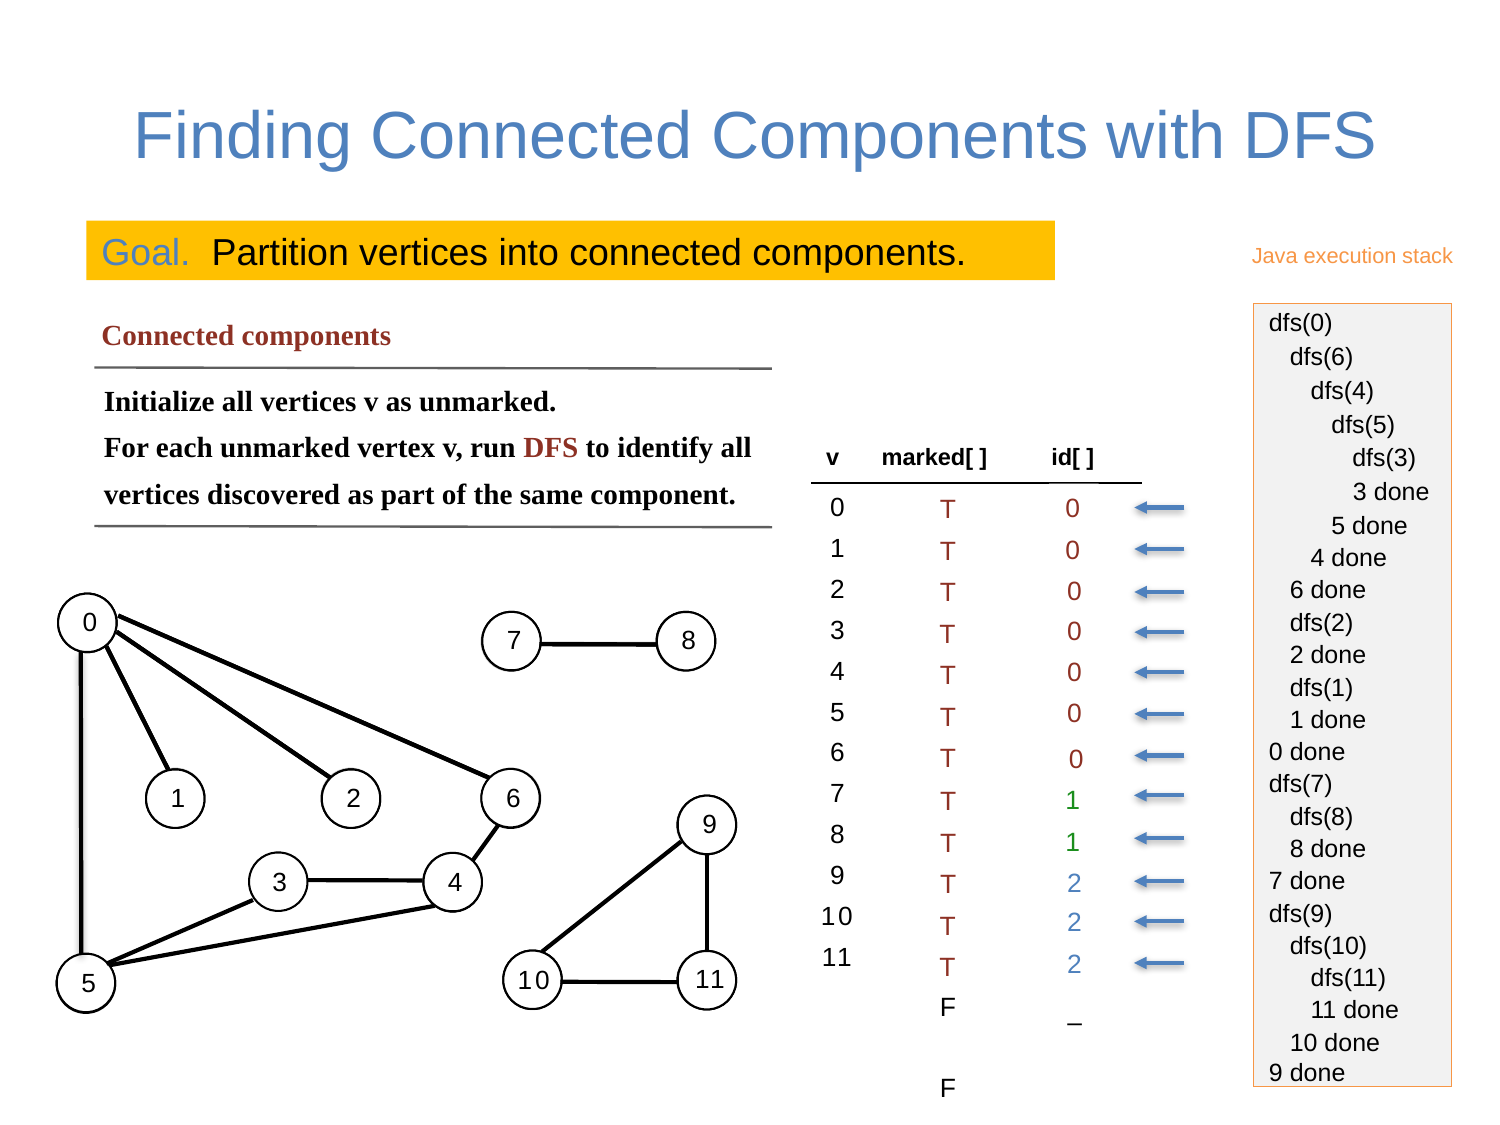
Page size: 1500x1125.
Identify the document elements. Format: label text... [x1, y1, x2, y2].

text_box [482, 611, 541, 671]
text_box F F F F F F F F F F F F [938, 989, 958, 1125]
text_box 0 [1051, 735, 1097, 775]
text_box T [925, 777, 972, 818]
text_box T [924, 901, 971, 948]
text_box [677, 951, 737, 1010]
text_box T [925, 567, 972, 615]
text_box [481, 768, 540, 828]
text_box 10 [516, 962, 559, 996]
text_box 0 [81, 603, 101, 637]
text_box 8 [679, 621, 700, 655]
text_box 1 [1049, 775, 1099, 823]
text_box id[ ] [1050, 440, 1160, 471]
text_box [321, 769, 381, 828]
text_box 3 [270, 863, 291, 897]
text_box 0 [1050, 573, 1097, 607]
text_box [677, 795, 737, 855]
text_box 7 [505, 621, 525, 655]
text_box 2 [344, 779, 365, 813]
text_box [503, 950, 557, 1009]
text_box T [925, 818, 972, 860]
text_box – – – – – –– – – – – – [1063, 987, 1083, 1037]
text_box 0 [1050, 607, 1097, 647]
text_box 0 [1049, 531, 1099, 573]
text_box 5 [79, 964, 100, 998]
text_box T [925, 526, 972, 567]
text_box 6 [504, 779, 525, 813]
text_box 0 [1049, 483, 1099, 531]
text_box T [924, 948, 971, 989]
text_box T [925, 650, 972, 698]
text_box v marked[ ] [934, 440, 991, 471]
text_box 0 [1050, 647, 1097, 688]
text_box 1 [169, 779, 189, 813]
text_box T [934, 484, 972, 526]
text_box [56, 953, 116, 1013]
text_box 0 [1050, 688, 1097, 735]
text_box 11 [693, 960, 730, 994]
text_box [423, 852, 482, 912]
text_box [249, 852, 308, 911]
text_box Java execution stack [1237, 234, 1469, 276]
text_box [58, 593, 117, 653]
text_box 9 [700, 805, 721, 839]
text_box dfs(0) dfs(6) dfs(4) dfs(5) dfs(3) 3 done 5 done 4 done 6 done dfs(2) 2 done dfs(1) 1 done 0 done dfs(7) dfs(8) 8 done 7 done dfs(9) dfs(10) dfs(11) 11 done 10 done 9 done [1253, 303, 1452, 1087]
text_box T [925, 733, 972, 777]
text_box 2 [1050, 897, 1097, 940]
text_box 2 [1050, 864, 1097, 897]
title Finding Connected Components with DFS [81, 38, 1432, 227]
text_box 2 [1050, 940, 1097, 987]
text_box T [925, 692, 971, 739]
text_box 4 [446, 863, 467, 897]
text_box Goal. Partition vertices into connected components. [86, 220, 1055, 281]
text_box [656, 611, 716, 671]
text_box T [924, 609, 971, 656]
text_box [31, 308, 929, 534]
text_box 0 1 2 3 4 5 6 7 8 9 10 11 [818, 542, 855, 972]
text_box T [925, 860, 972, 907]
text_box [146, 769, 205, 828]
text_box 1 [1049, 823, 1099, 864]
